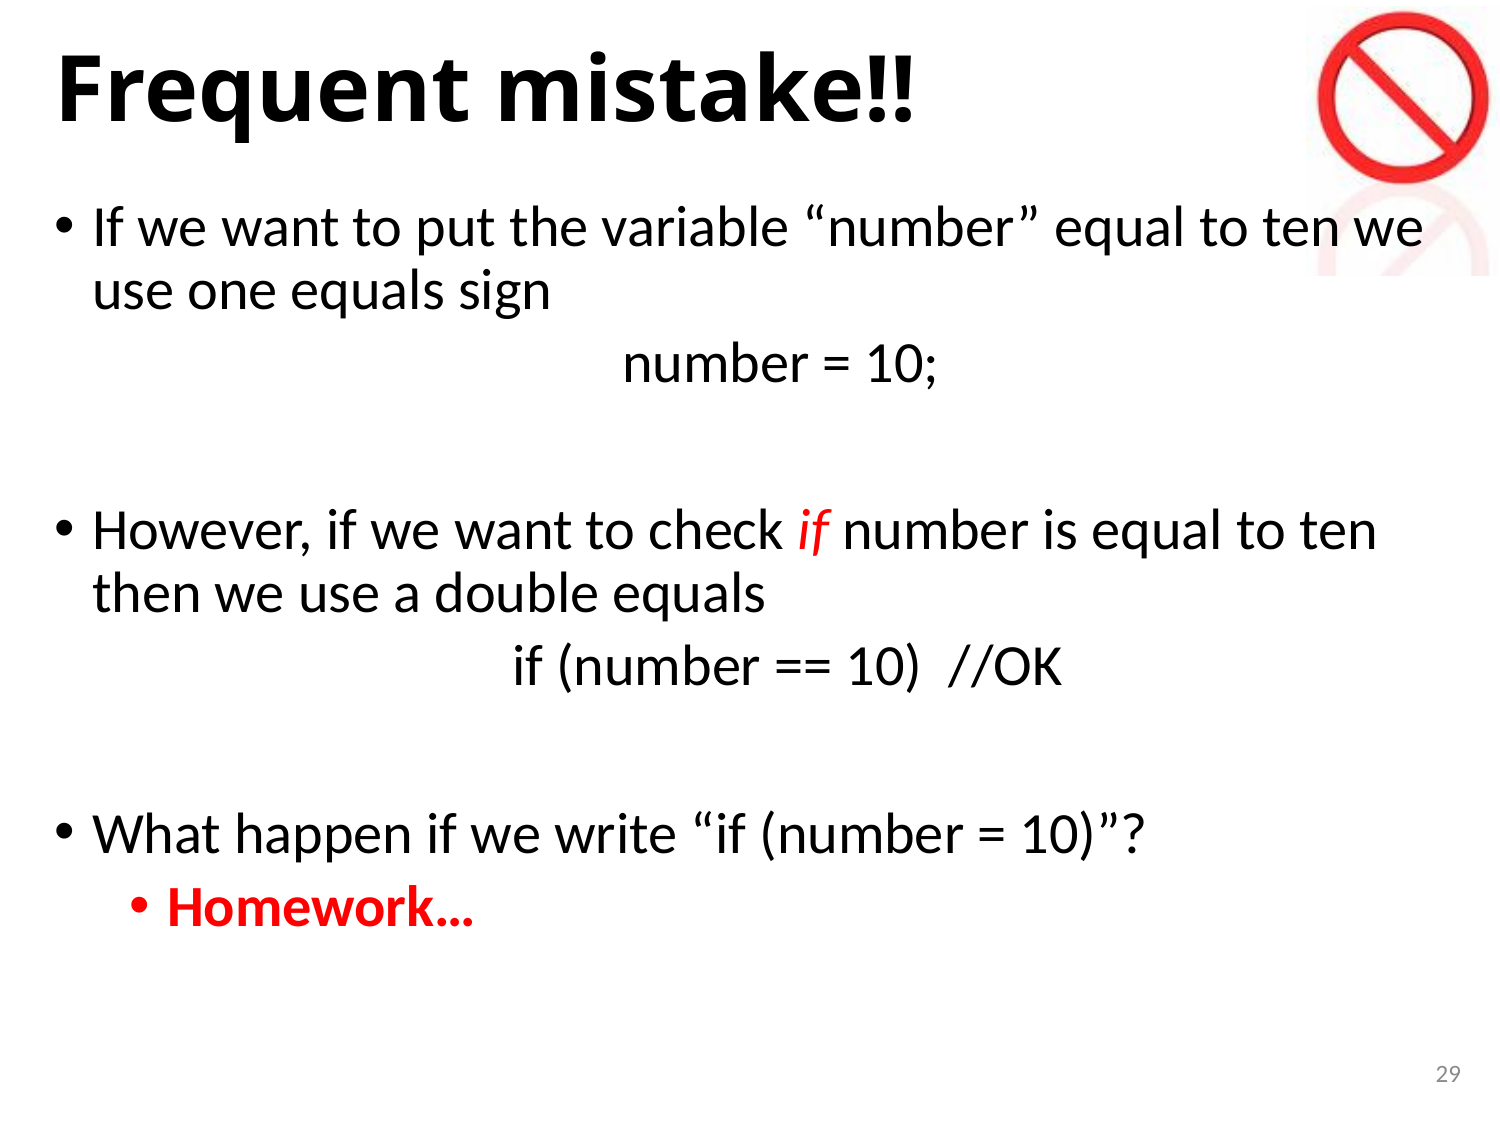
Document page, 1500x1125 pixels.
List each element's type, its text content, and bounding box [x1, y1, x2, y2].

slide_number 29 [1138, 1042, 1477, 1103]
list If we want to put the variable “number” equal to ten we use one equals sign number = 10; However, if we want to check if number is equal to ten then we use a double equals if (number == 10) //OK What happen if we write “if (number = 10)”? Homework… [39, 188, 1461, 1085]
picture [1306, 6, 1500, 276]
title Frequent mistake!! [39, 22, 1306, 161]
